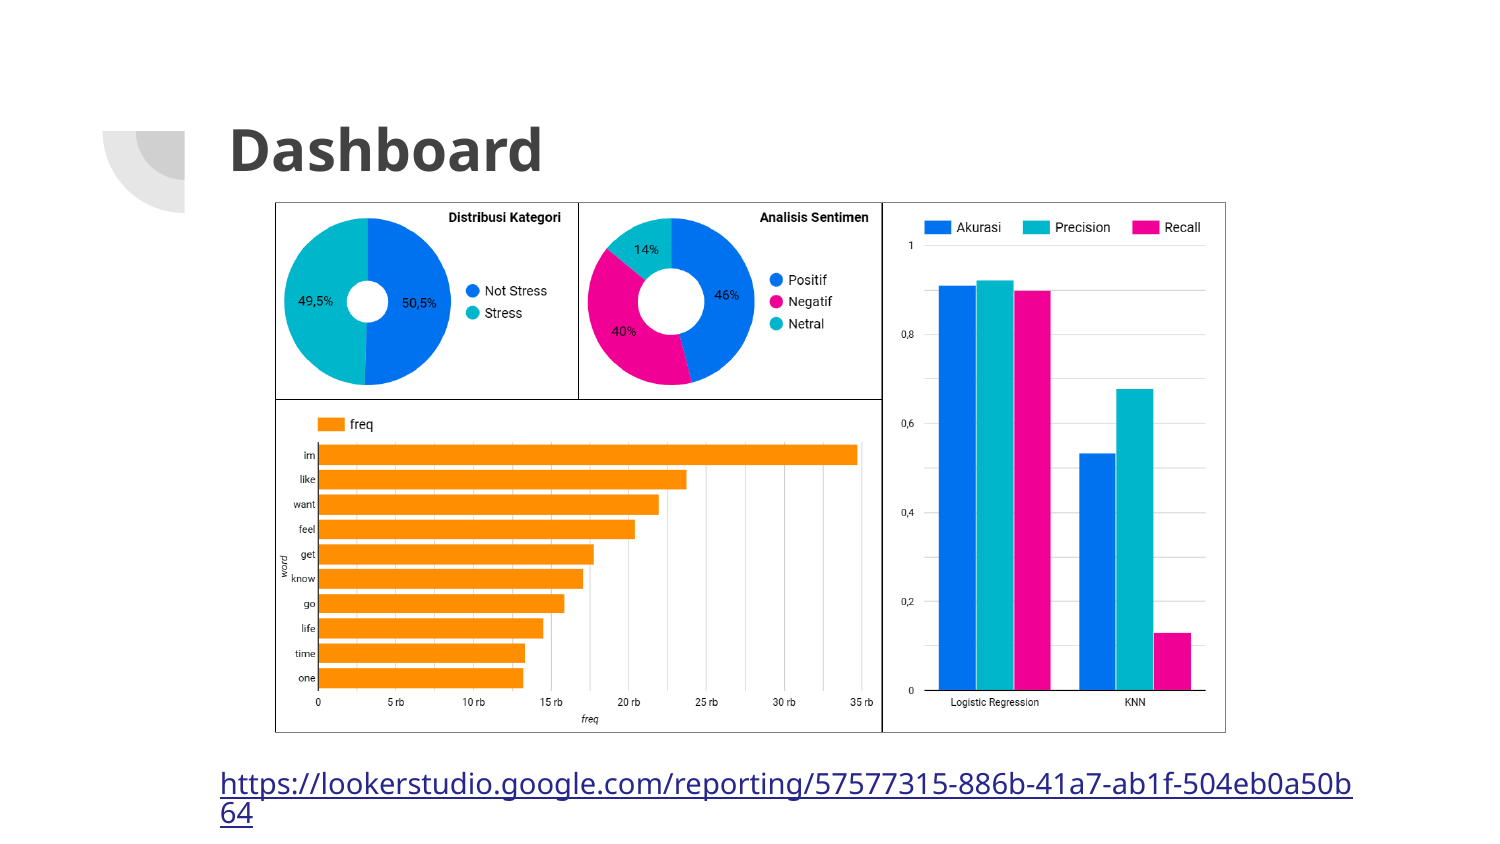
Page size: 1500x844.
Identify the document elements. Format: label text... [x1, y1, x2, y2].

picture [273, 200, 1227, 733]
text_box https://lookerstudio.google.com/reporting/57577315-886b-41a7-ab1f-504eb0a50b64 [204, 750, 1377, 821]
title Dashboard [213, 98, 1368, 263]
